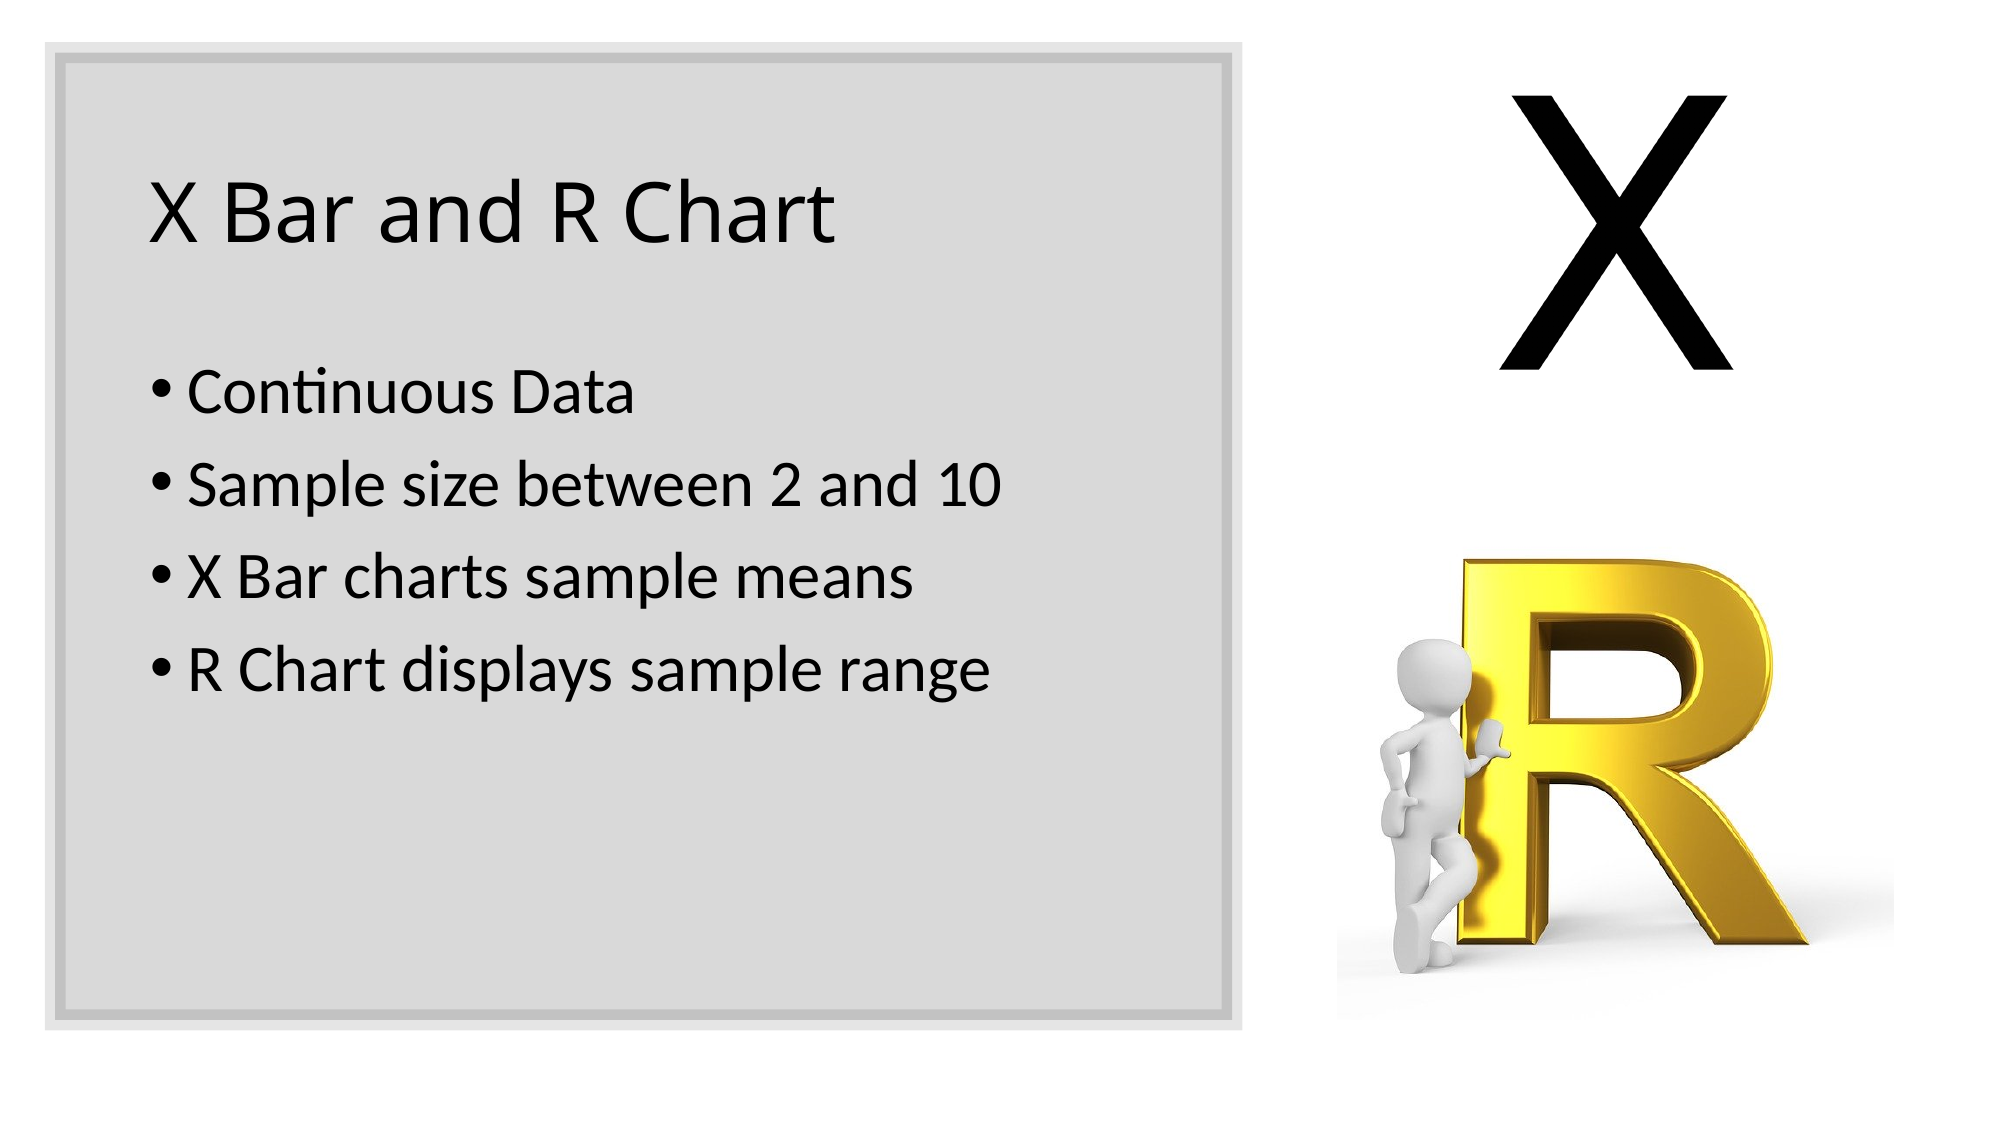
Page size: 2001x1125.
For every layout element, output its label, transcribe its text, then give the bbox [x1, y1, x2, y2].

list Continuous Data Sample size between 2 and 10 X Bar charts sample means R Chart displays sample range [134, 348, 1153, 904]
picture [1428, 50, 1804, 426]
picture [1337, 463, 1894, 1020]
text_box [54, 52, 1233, 1021]
title X Bar and R Chart [134, 105, 1153, 326]
